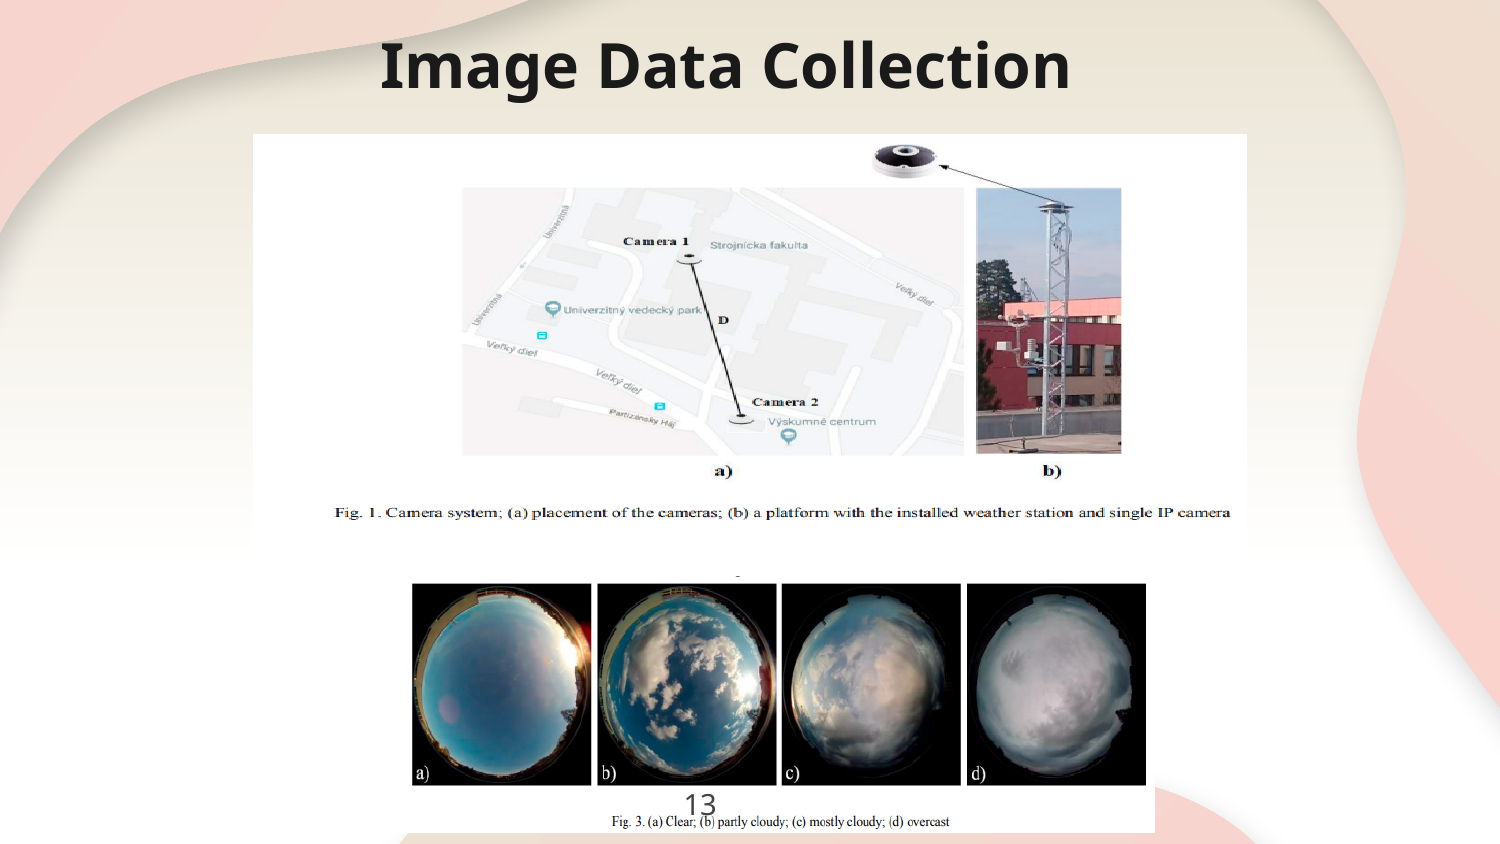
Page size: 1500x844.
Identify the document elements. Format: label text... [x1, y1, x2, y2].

picture [253, 133, 1247, 563]
title Image Data Collection [222, 11, 1247, 120]
picture [383, 576, 1155, 833]
